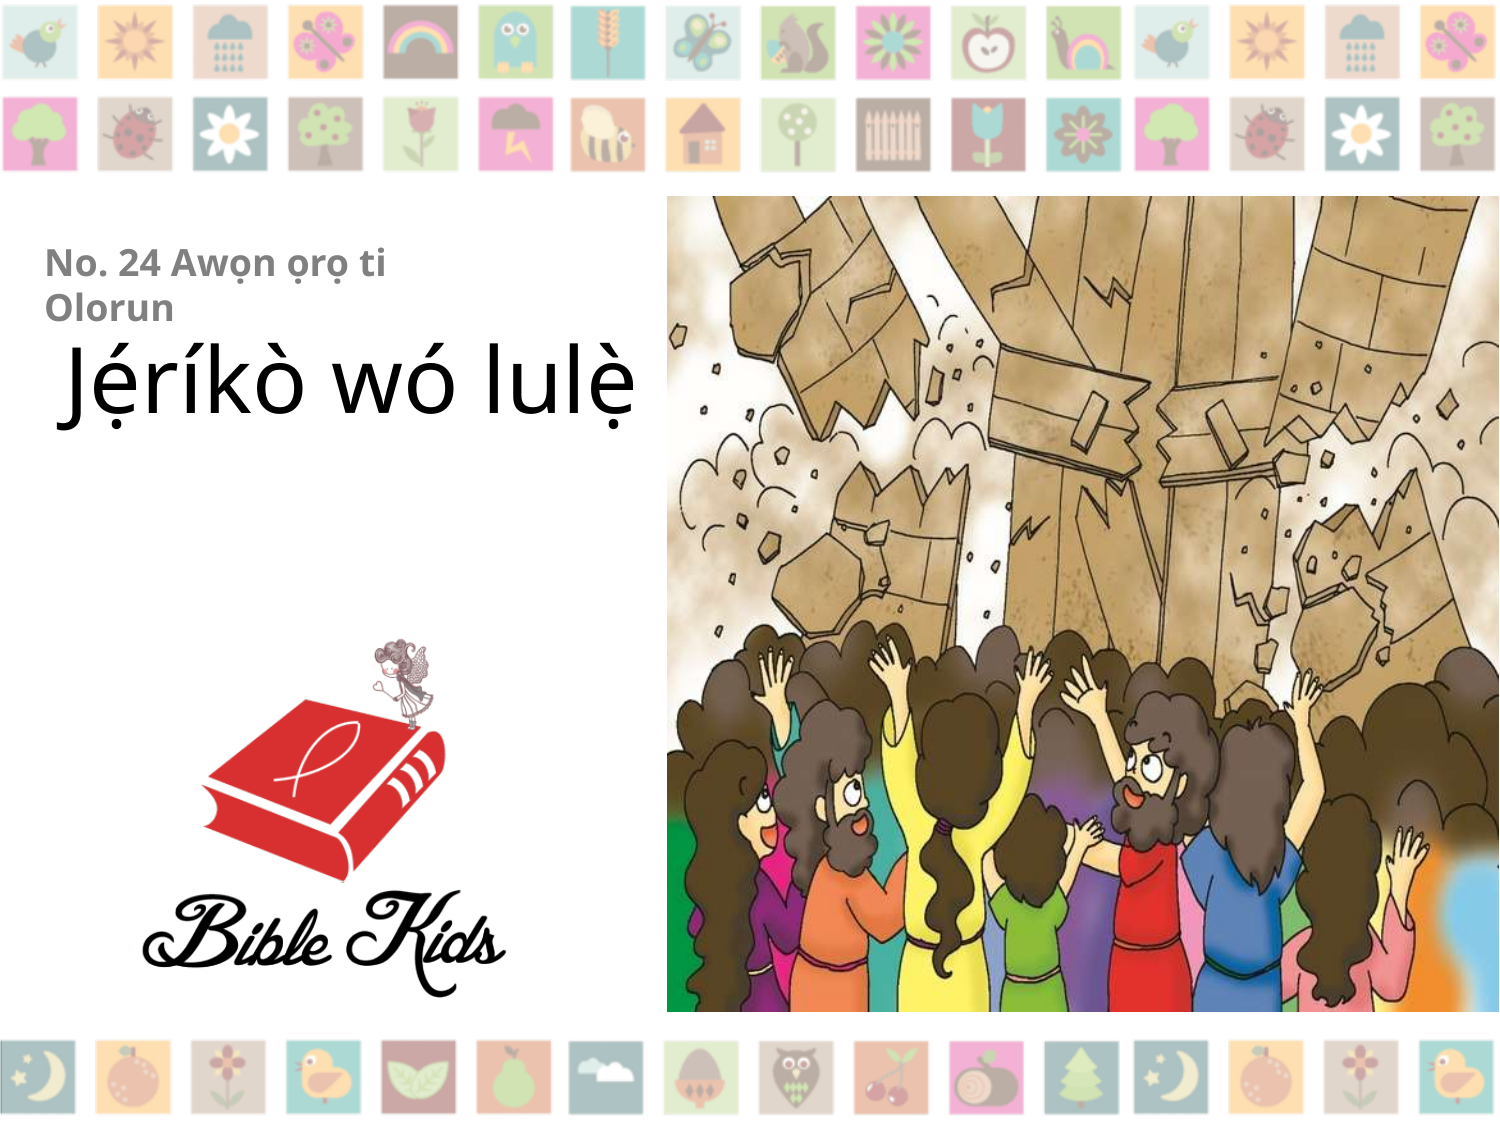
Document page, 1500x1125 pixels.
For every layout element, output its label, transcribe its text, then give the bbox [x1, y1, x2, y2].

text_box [0, 3, 1500, 181]
text_box Jẹ́ríkò wó lulẹ̀ [29, 314, 661, 440]
picture [666, 195, 1499, 1012]
picture [117, 600, 544, 1027]
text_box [0, 1028, 1500, 1118]
text_box No. 24 Awọn ọrọ ti Olorun [29, 231, 526, 314]
